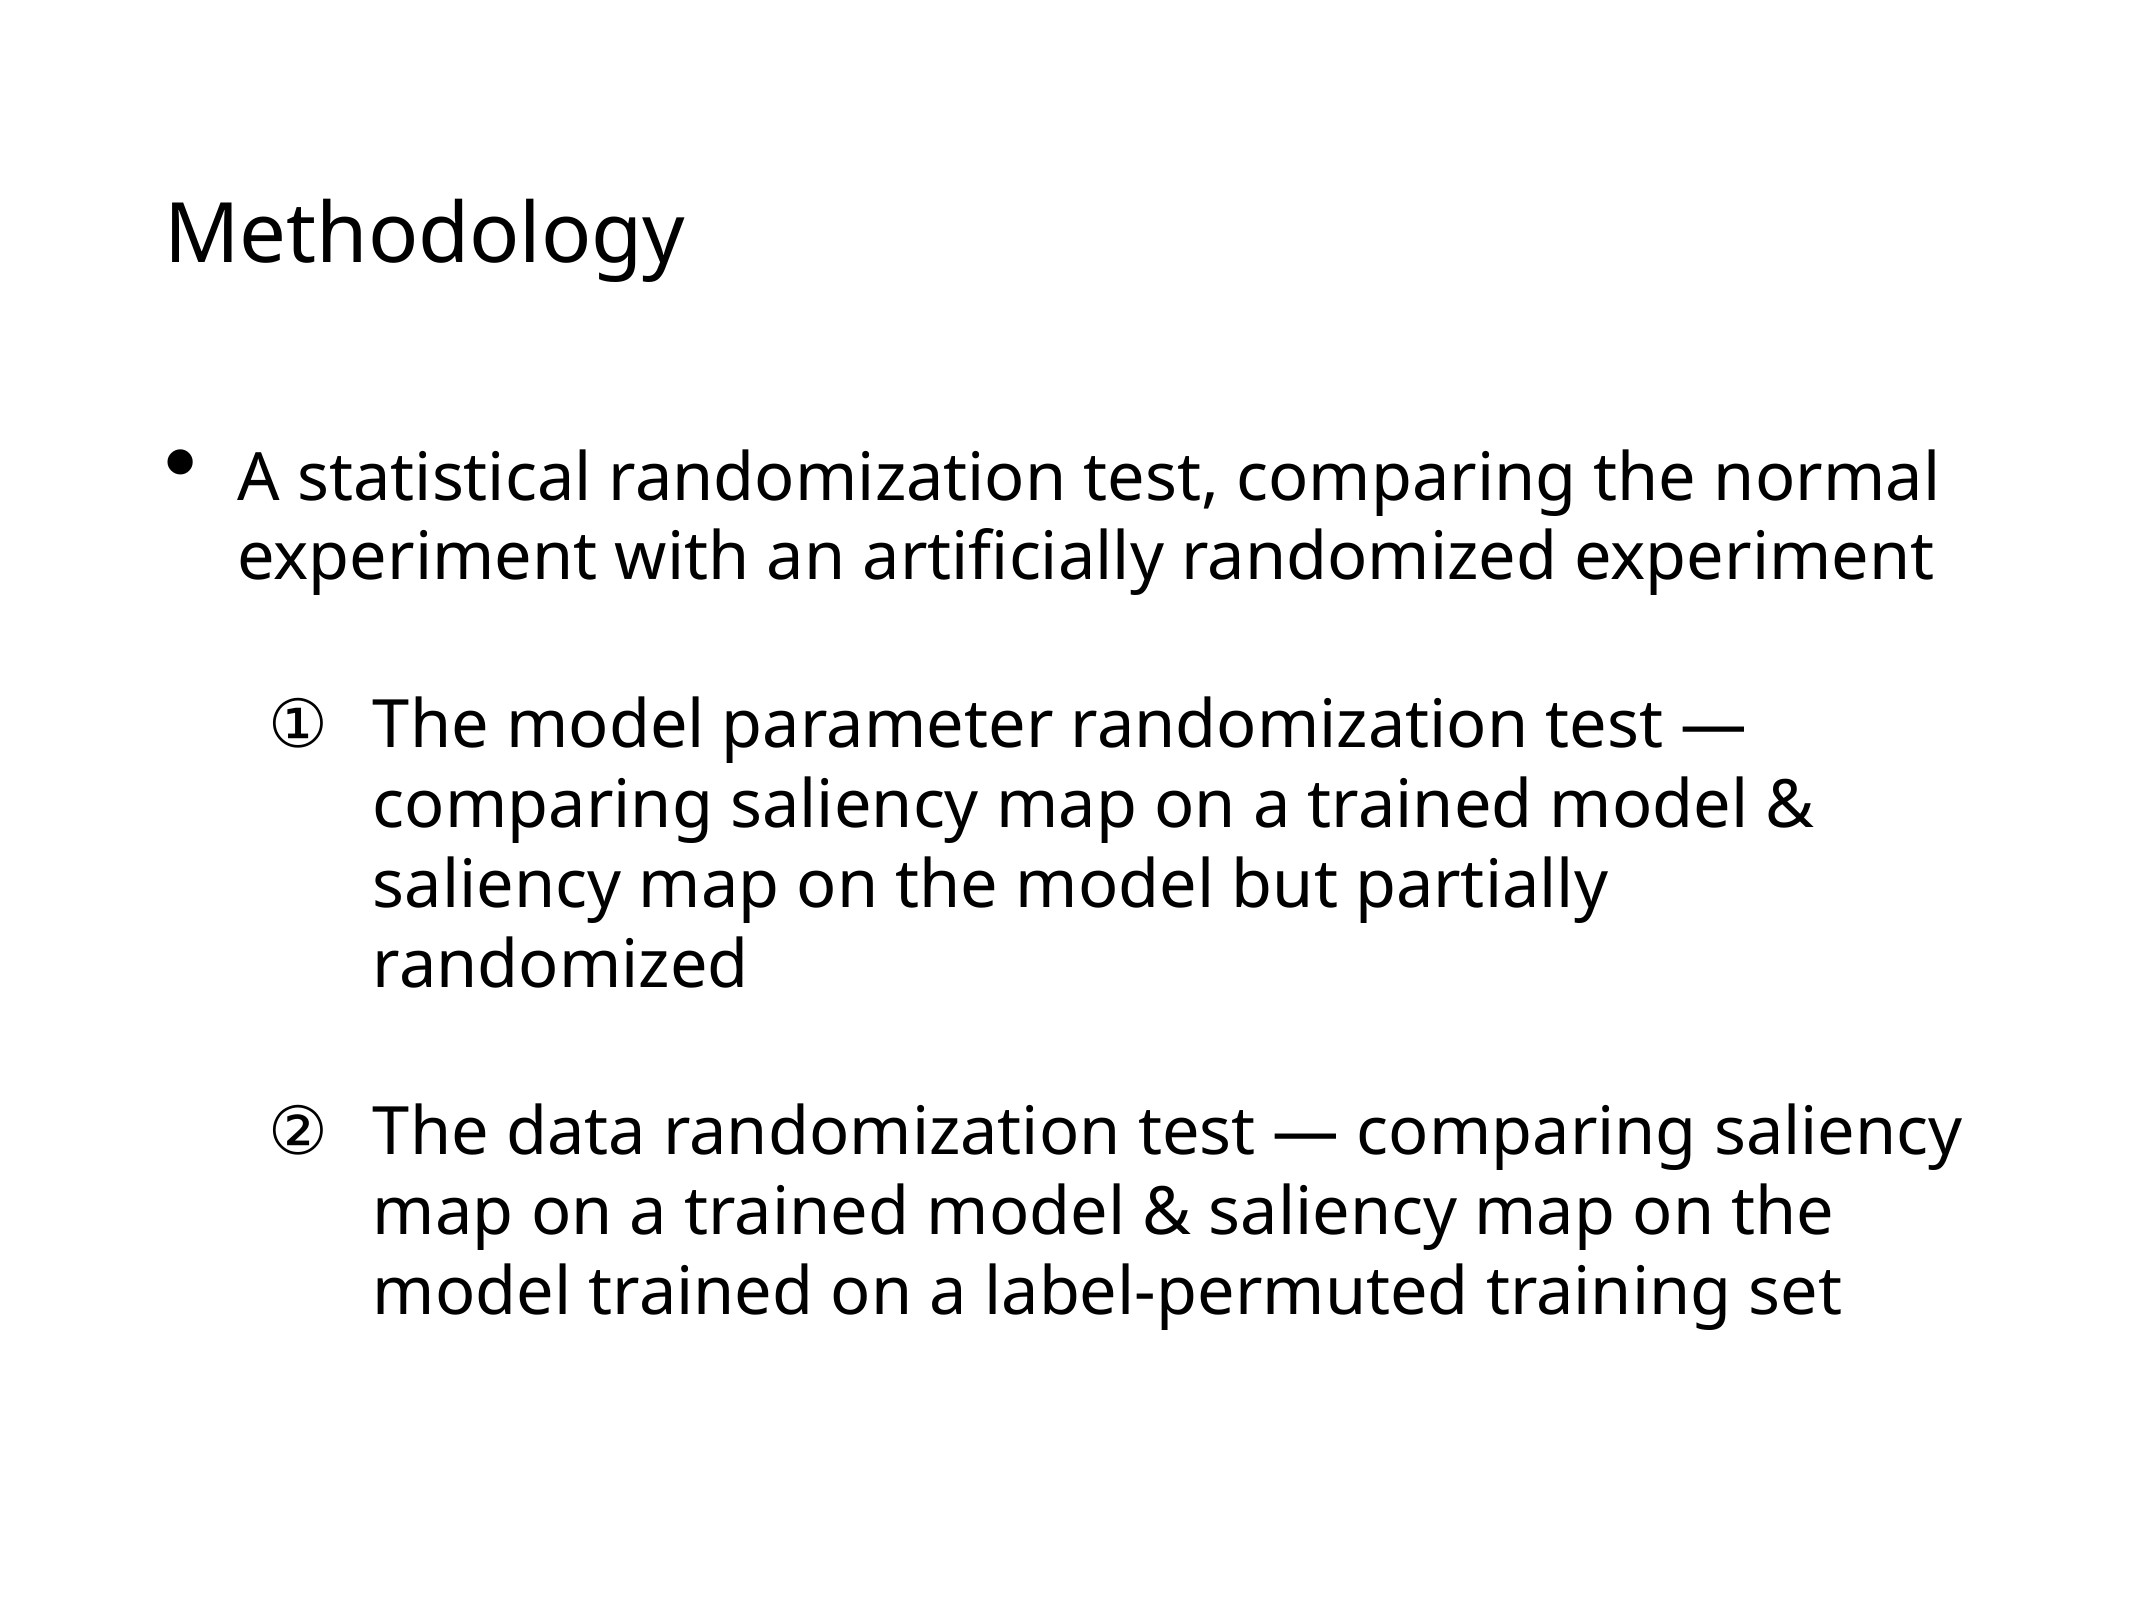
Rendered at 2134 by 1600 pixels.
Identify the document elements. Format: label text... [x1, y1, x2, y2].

list A statistical randomization test, comparing the normal experiment with an artificially randomized experiment The model parameter randomization test — comparing saliency map on a trained model & saliency map on the model but partially randomized The data randomization test — comparing saliency map on a trained model & saliency map on the model trained on a label-permuted training set [155, 424, 1978, 1457]
title Methodology [155, 41, 1978, 397]
